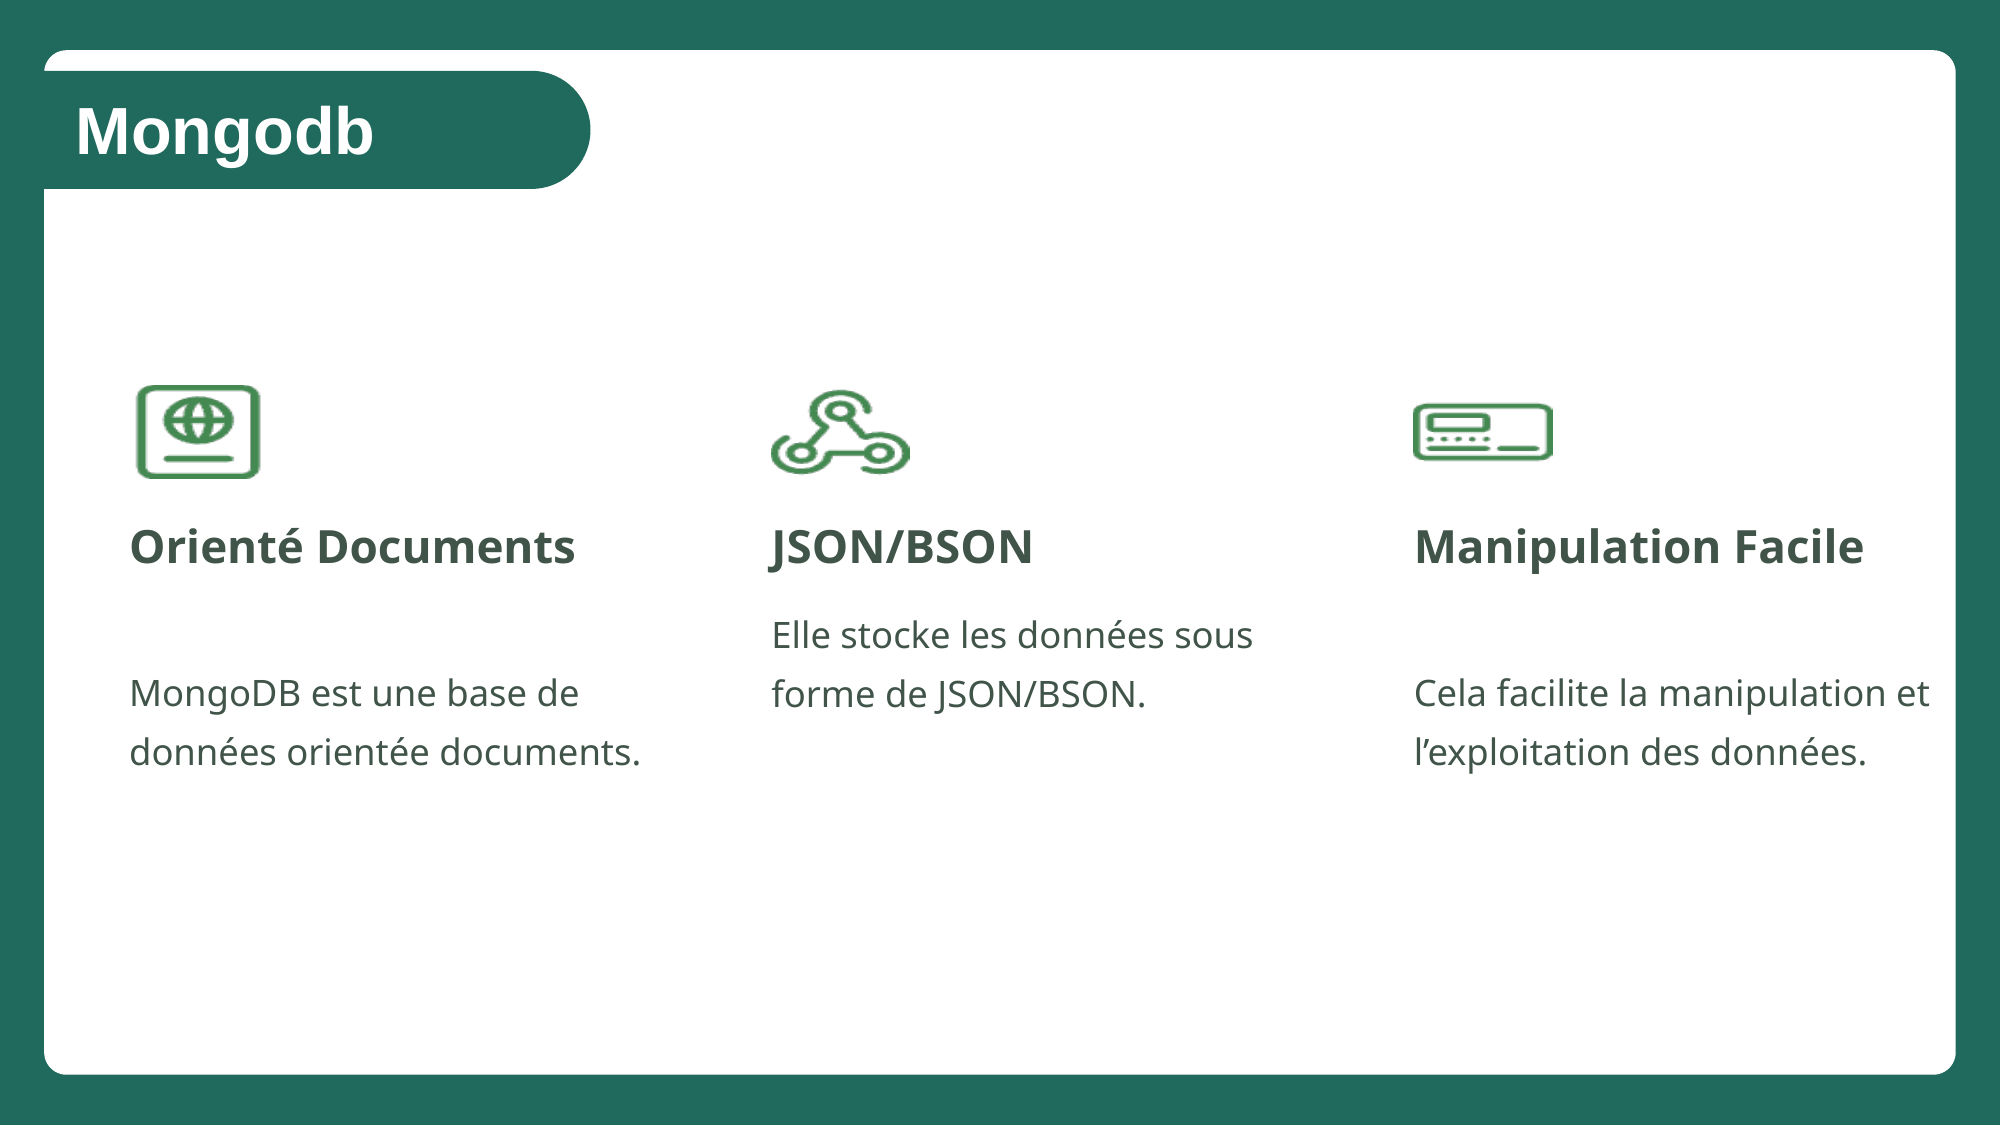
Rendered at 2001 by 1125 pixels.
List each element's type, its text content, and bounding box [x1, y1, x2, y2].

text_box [129, 385, 1973, 893]
text_box [44, 50, 1956, 1075]
text_box Mongodb [58, 87, 732, 237]
text_box [0, 0, 2000, 1125]
text_box [0, 69, 574, 190]
